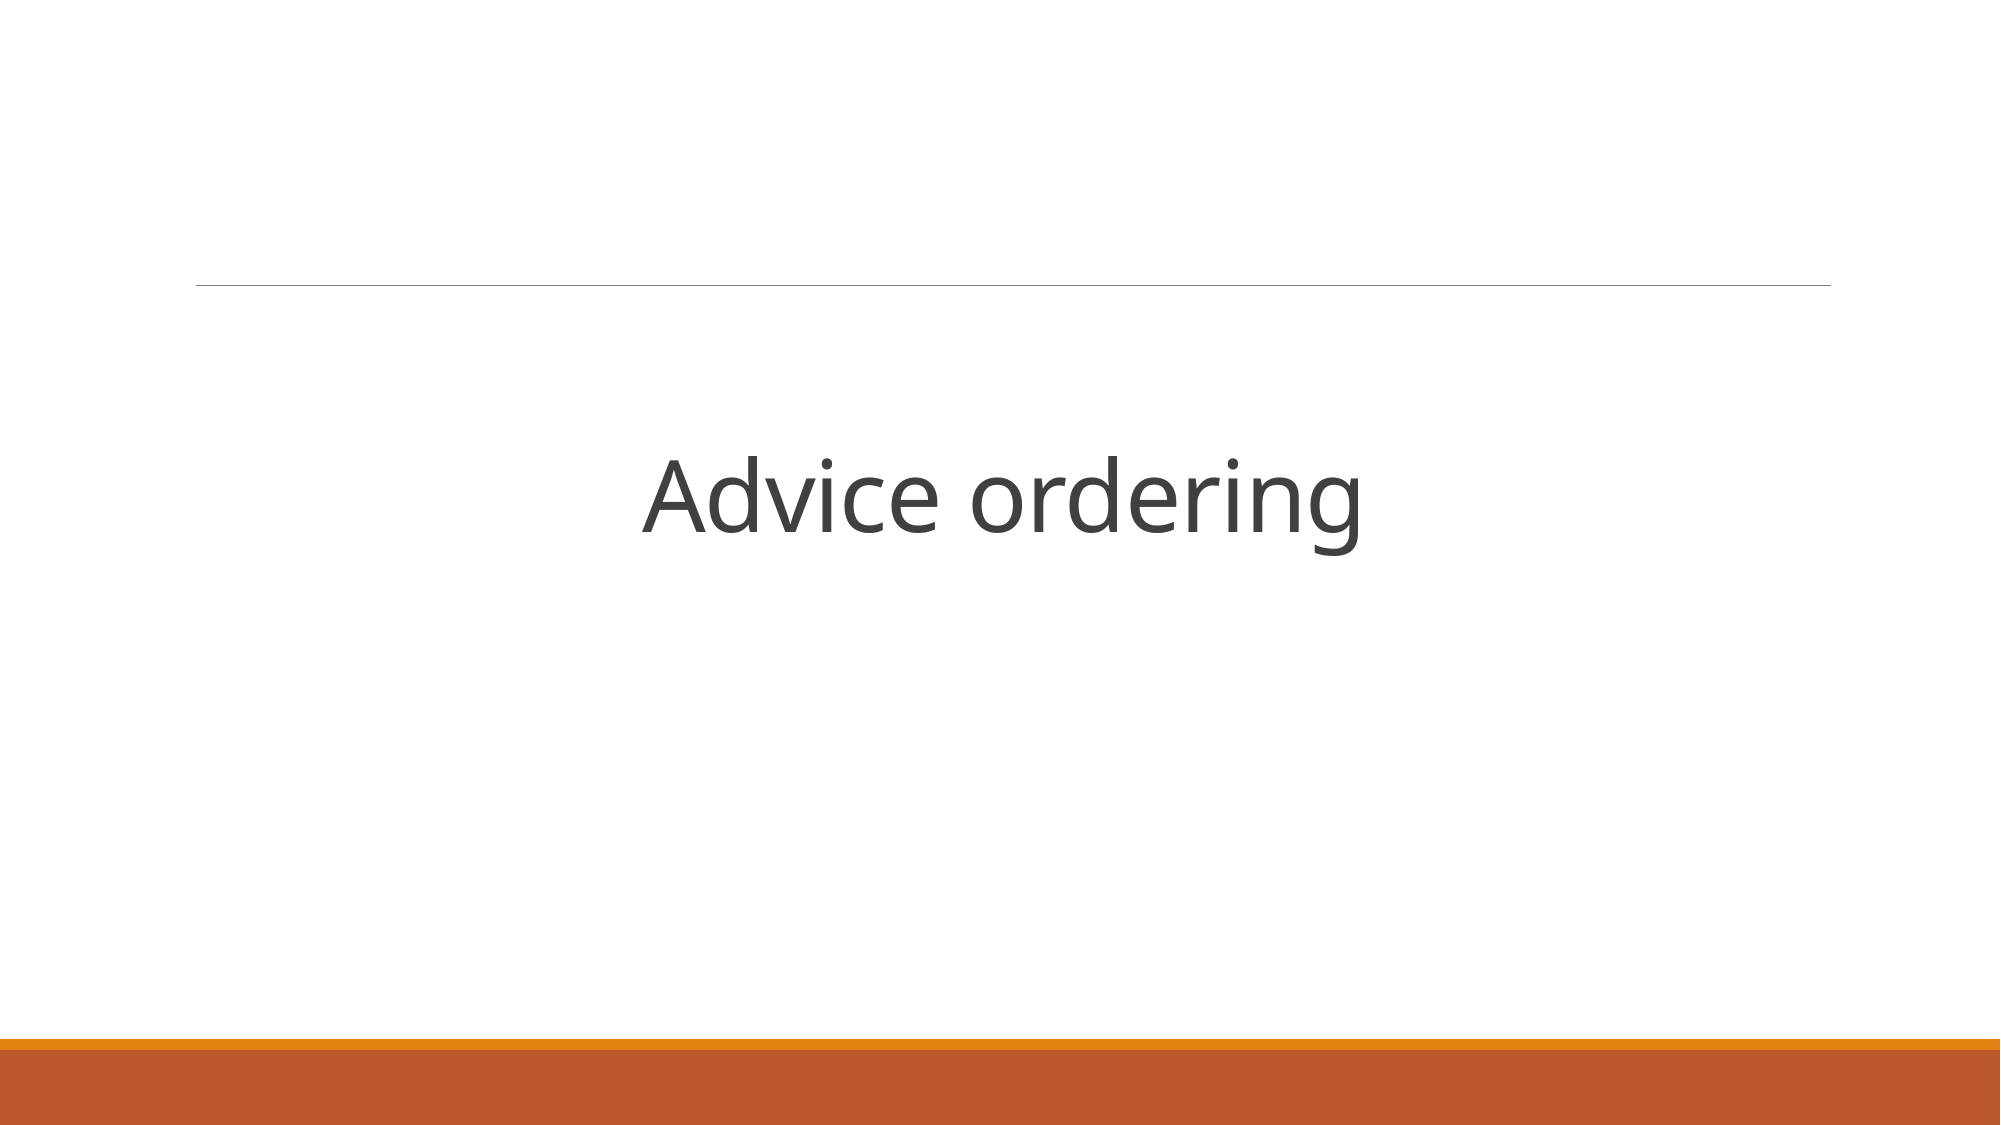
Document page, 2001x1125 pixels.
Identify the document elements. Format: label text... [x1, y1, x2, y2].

title Advice ordering [180, 322, 1830, 561]
